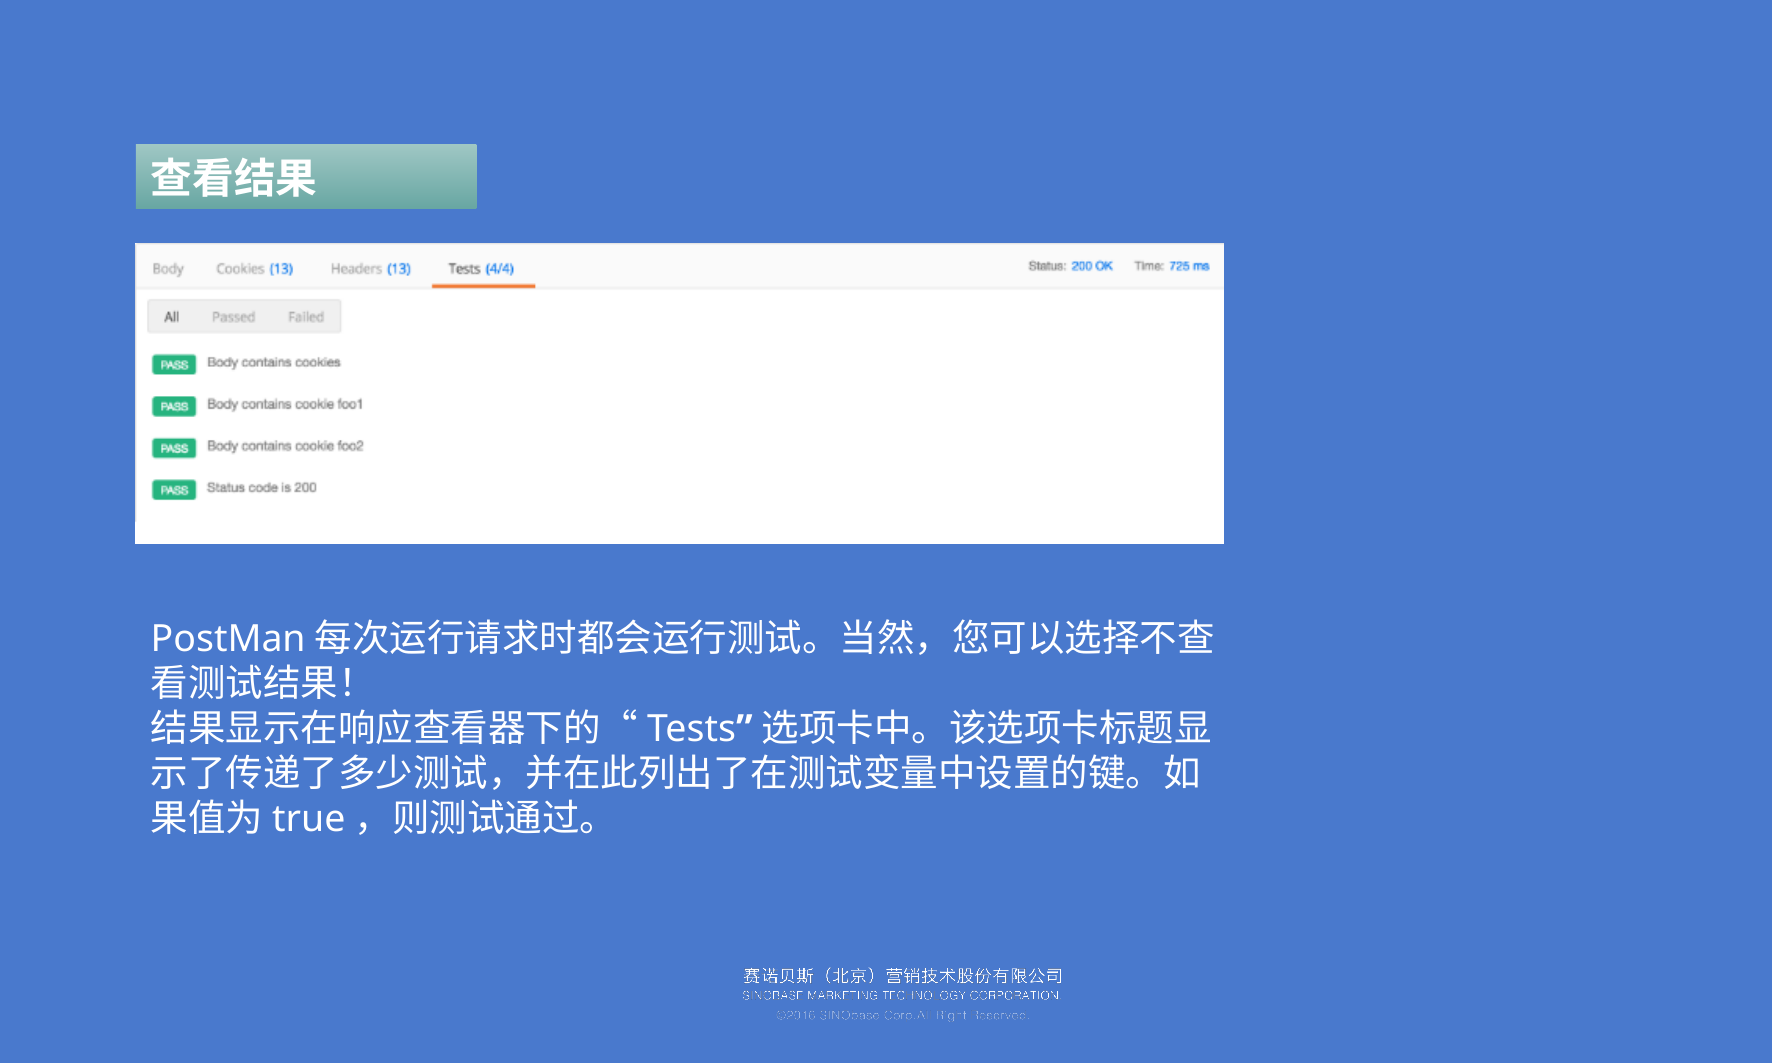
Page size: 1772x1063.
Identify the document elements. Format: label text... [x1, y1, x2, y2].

text_box 查看结果 [135, 144, 477, 209]
text_box PostMan每次运行请求时都会运行测试。当然，您可以选择不查看测试结果！ 结果显示在响应查看器下的“Tests”选项卡中。该选项卡标题显示了传递了多少测试，并在此列出了在测试变量中设置的键。如果值为true，则测试通过。 [135, 606, 1236, 847]
picture [0, 0, 1772, 1063]
